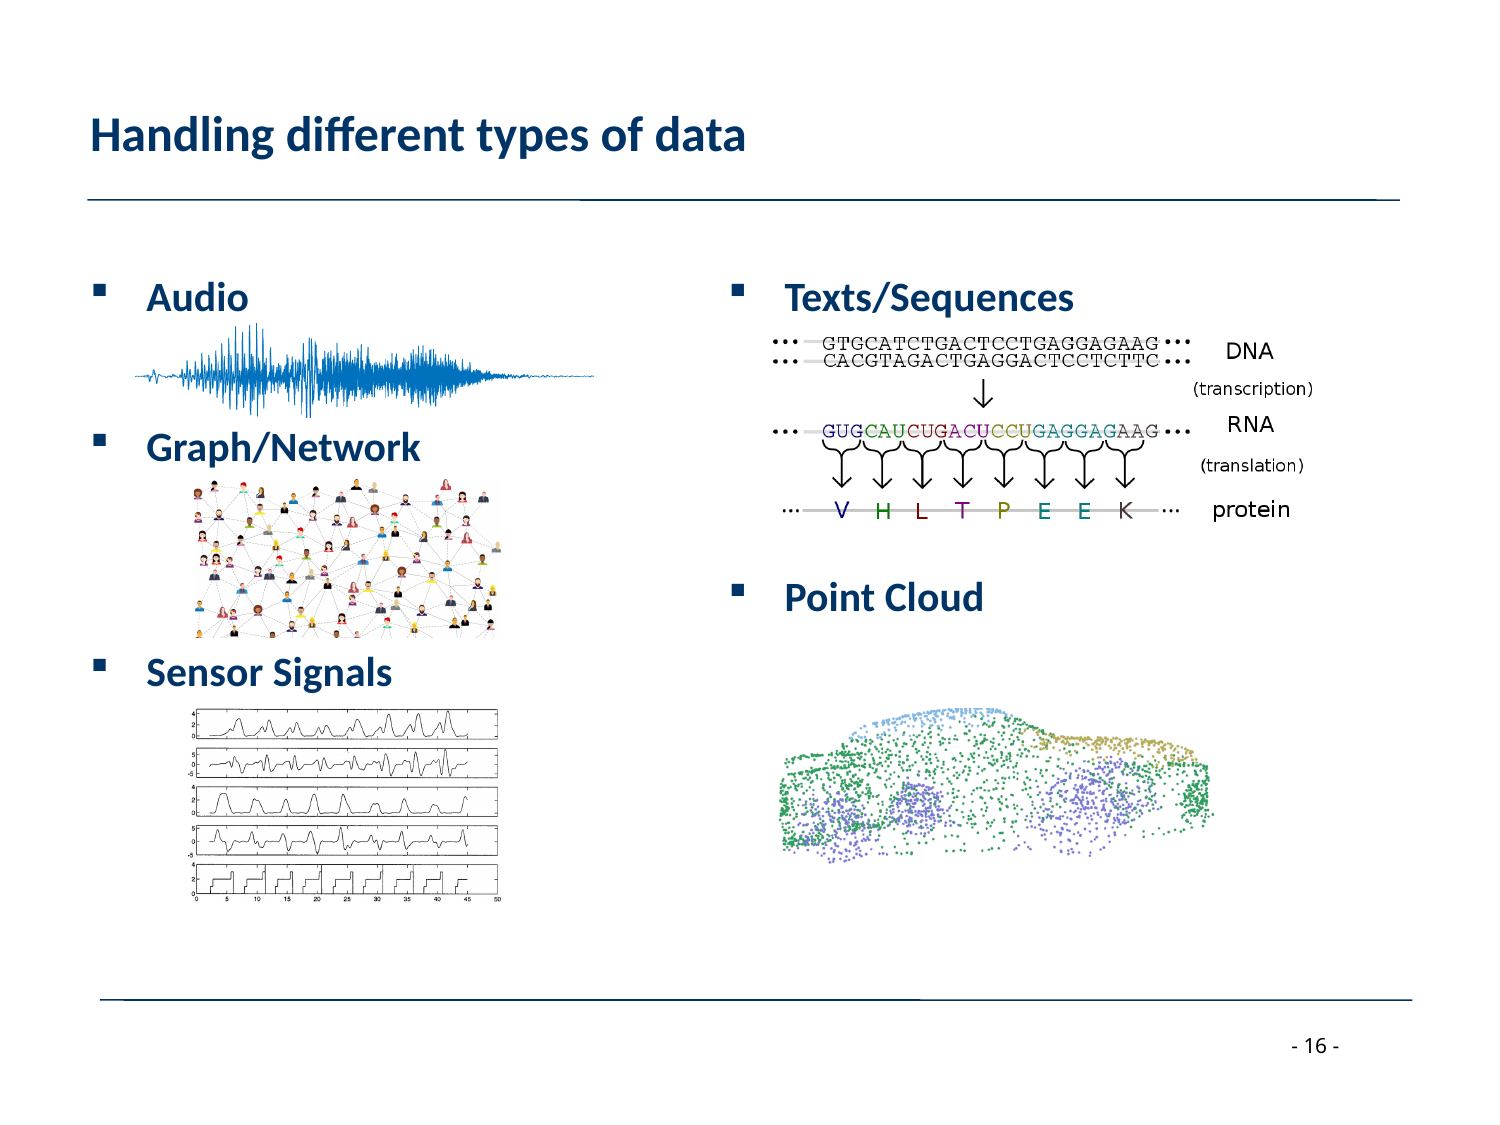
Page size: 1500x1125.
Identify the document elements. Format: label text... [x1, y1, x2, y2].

list Audio Graph/Network Sensor Signals [75, 262, 644, 1005]
picture [194, 478, 503, 638]
picture [187, 706, 502, 903]
picture [135, 323, 594, 419]
text_box Texts/Sequences Point Cloud [713, 262, 1283, 1005]
title Handling different types of data [75, 37, 1425, 225]
picture [773, 323, 1317, 530]
picture [777, 708, 1219, 877]
